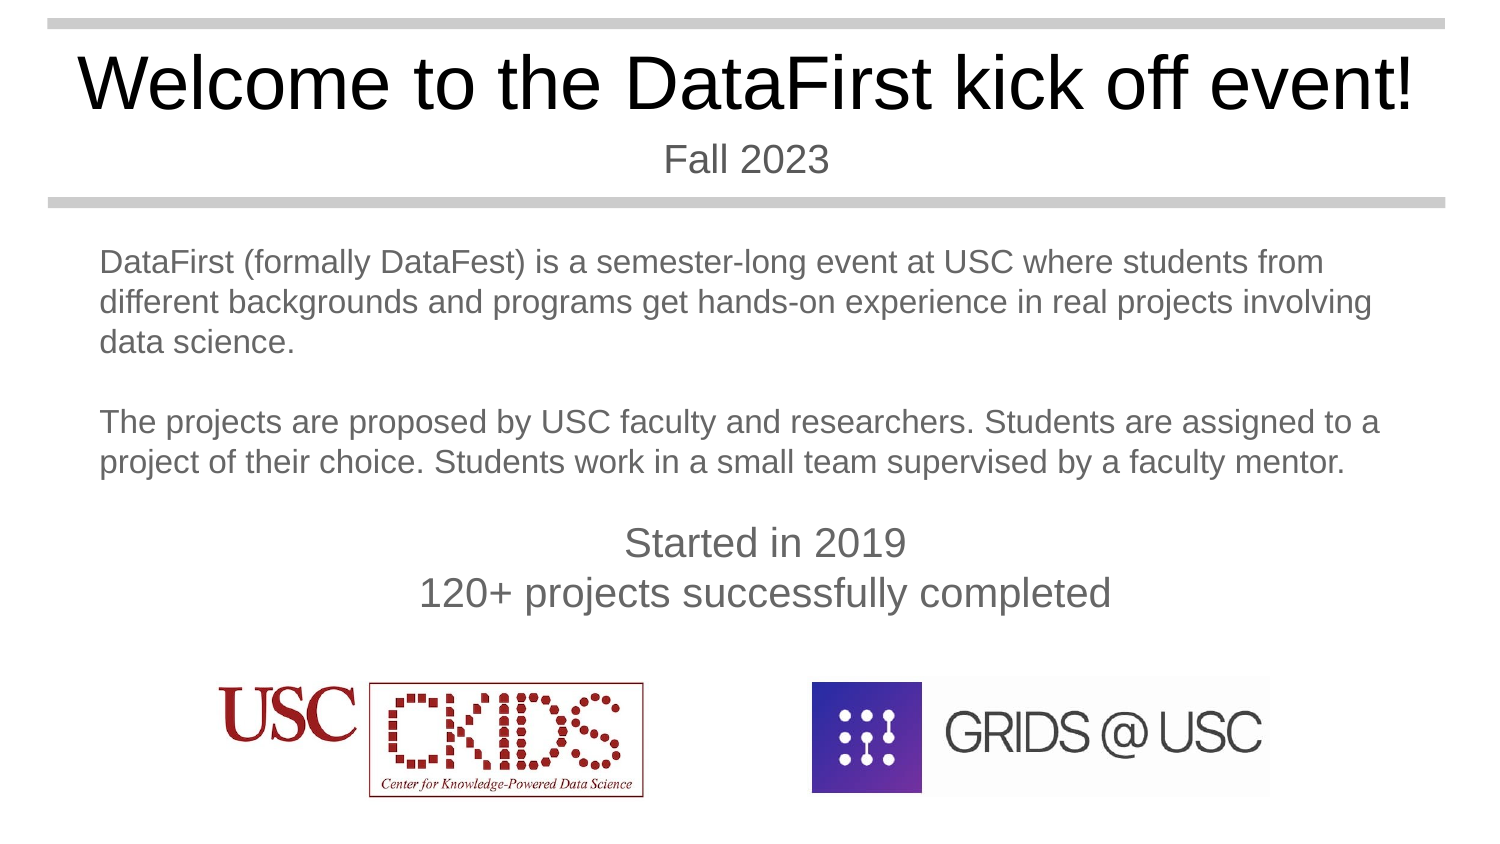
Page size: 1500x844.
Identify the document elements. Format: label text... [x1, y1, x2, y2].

text_box Welcome to the DataFirst kick off event! [47, 9, 1446, 118]
text_box Started in 2019 120+ projects successfully completed [204, 501, 1327, 682]
text_box [47, 18, 1445, 30]
text_box Fall 2023 [47, 118, 1446, 197]
picture [807, 676, 1270, 798]
picture [215, 681, 650, 808]
text_box [47, 197, 1446, 209]
text_box DataFirst (formally DataFest) is a semester-long event at USC where students from different backgrounds and programs get hands-on experience in real projects involving data science. The projects are proposed by USC faculty and researchers. Students are assigned to a project of their choice. Students work in a small team supervised by a faculty mentor. [84, 225, 1446, 495]
